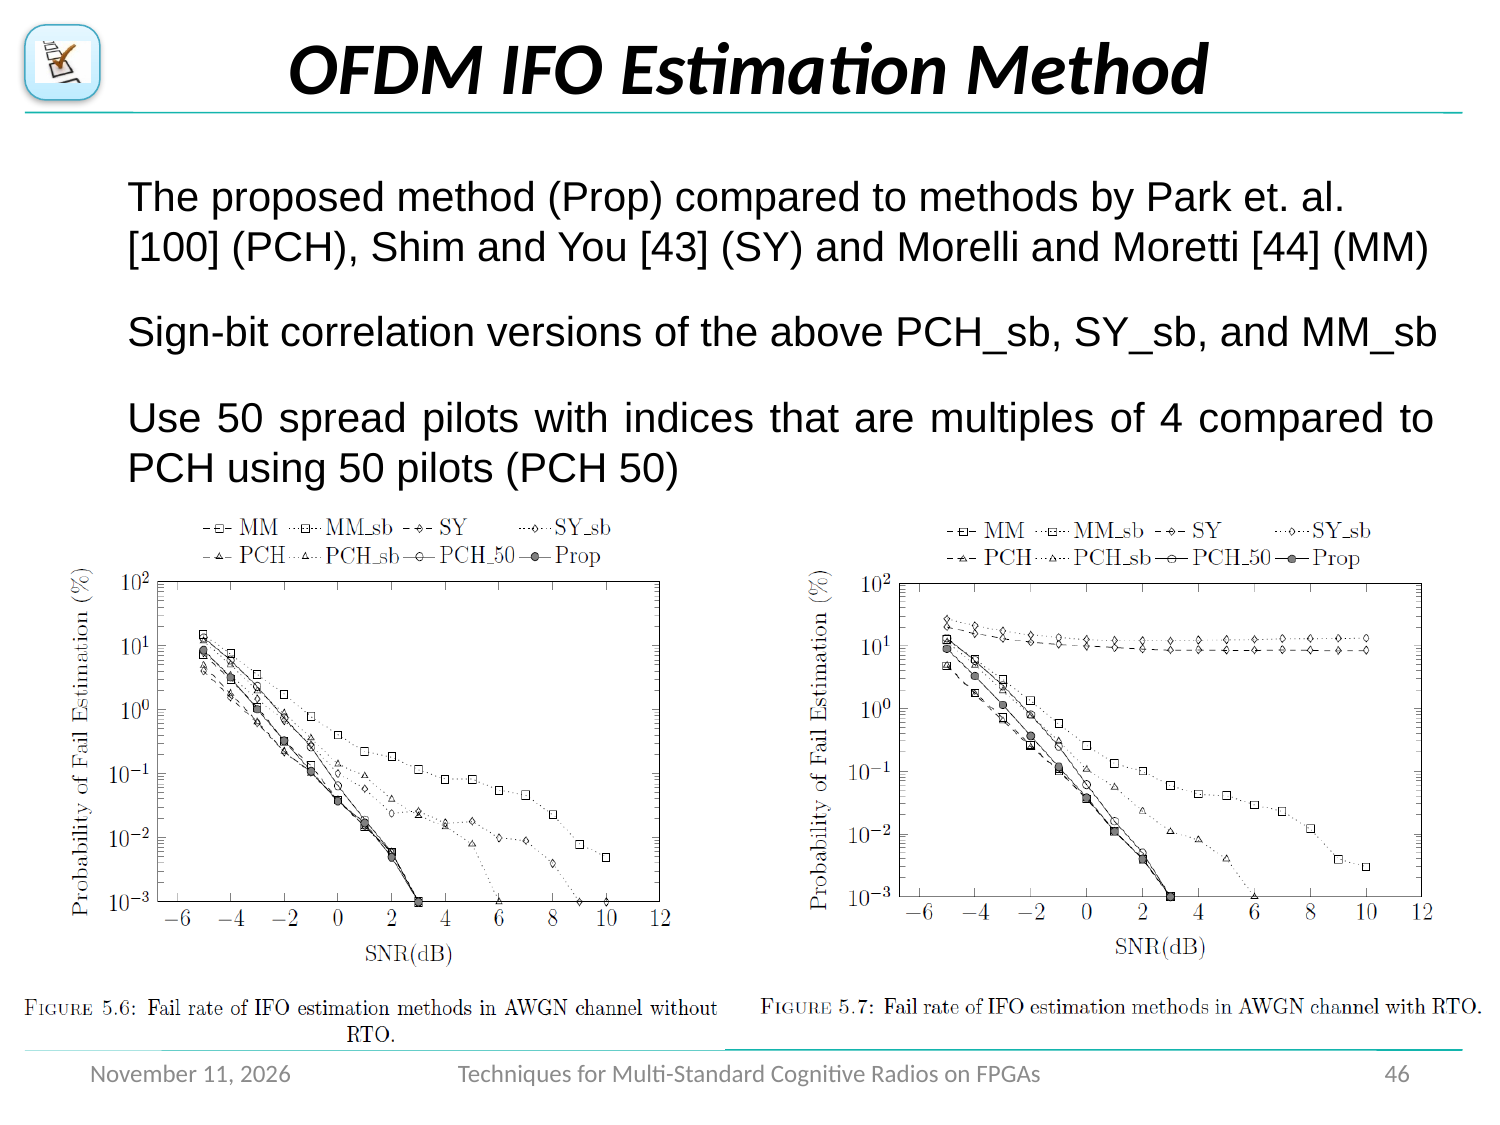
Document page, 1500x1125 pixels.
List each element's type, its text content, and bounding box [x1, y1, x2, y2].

title OFDM IFO Estimation Method [75, 12, 1425, 118]
slide_number 46 [1074, 1042, 1425, 1103]
picture [749, 512, 1488, 1026]
footer Techniques for Multi-Standard Cognitive Radios on FPGAs [437, 1042, 1063, 1103]
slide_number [75, 1059, 425, 1103]
text_box Use 50 spread pilots with indices that are multiples of 4 compared to PCH using 50 pilots (PCH 50) [112, 383, 1450, 499]
text_box Sign-bit correlation versions of the above PCH_sb, SY_sb, and MM_sb [112, 296, 1463, 362]
text_box The proposed method (Prop) compared to methods by Park et. al. [100] (PCH), Shim and You [43] (SY) and Morelli and Moretti [44] (MM) [112, 162, 1463, 278]
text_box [24, 24, 101, 101]
picture [12, 512, 726, 1051]
